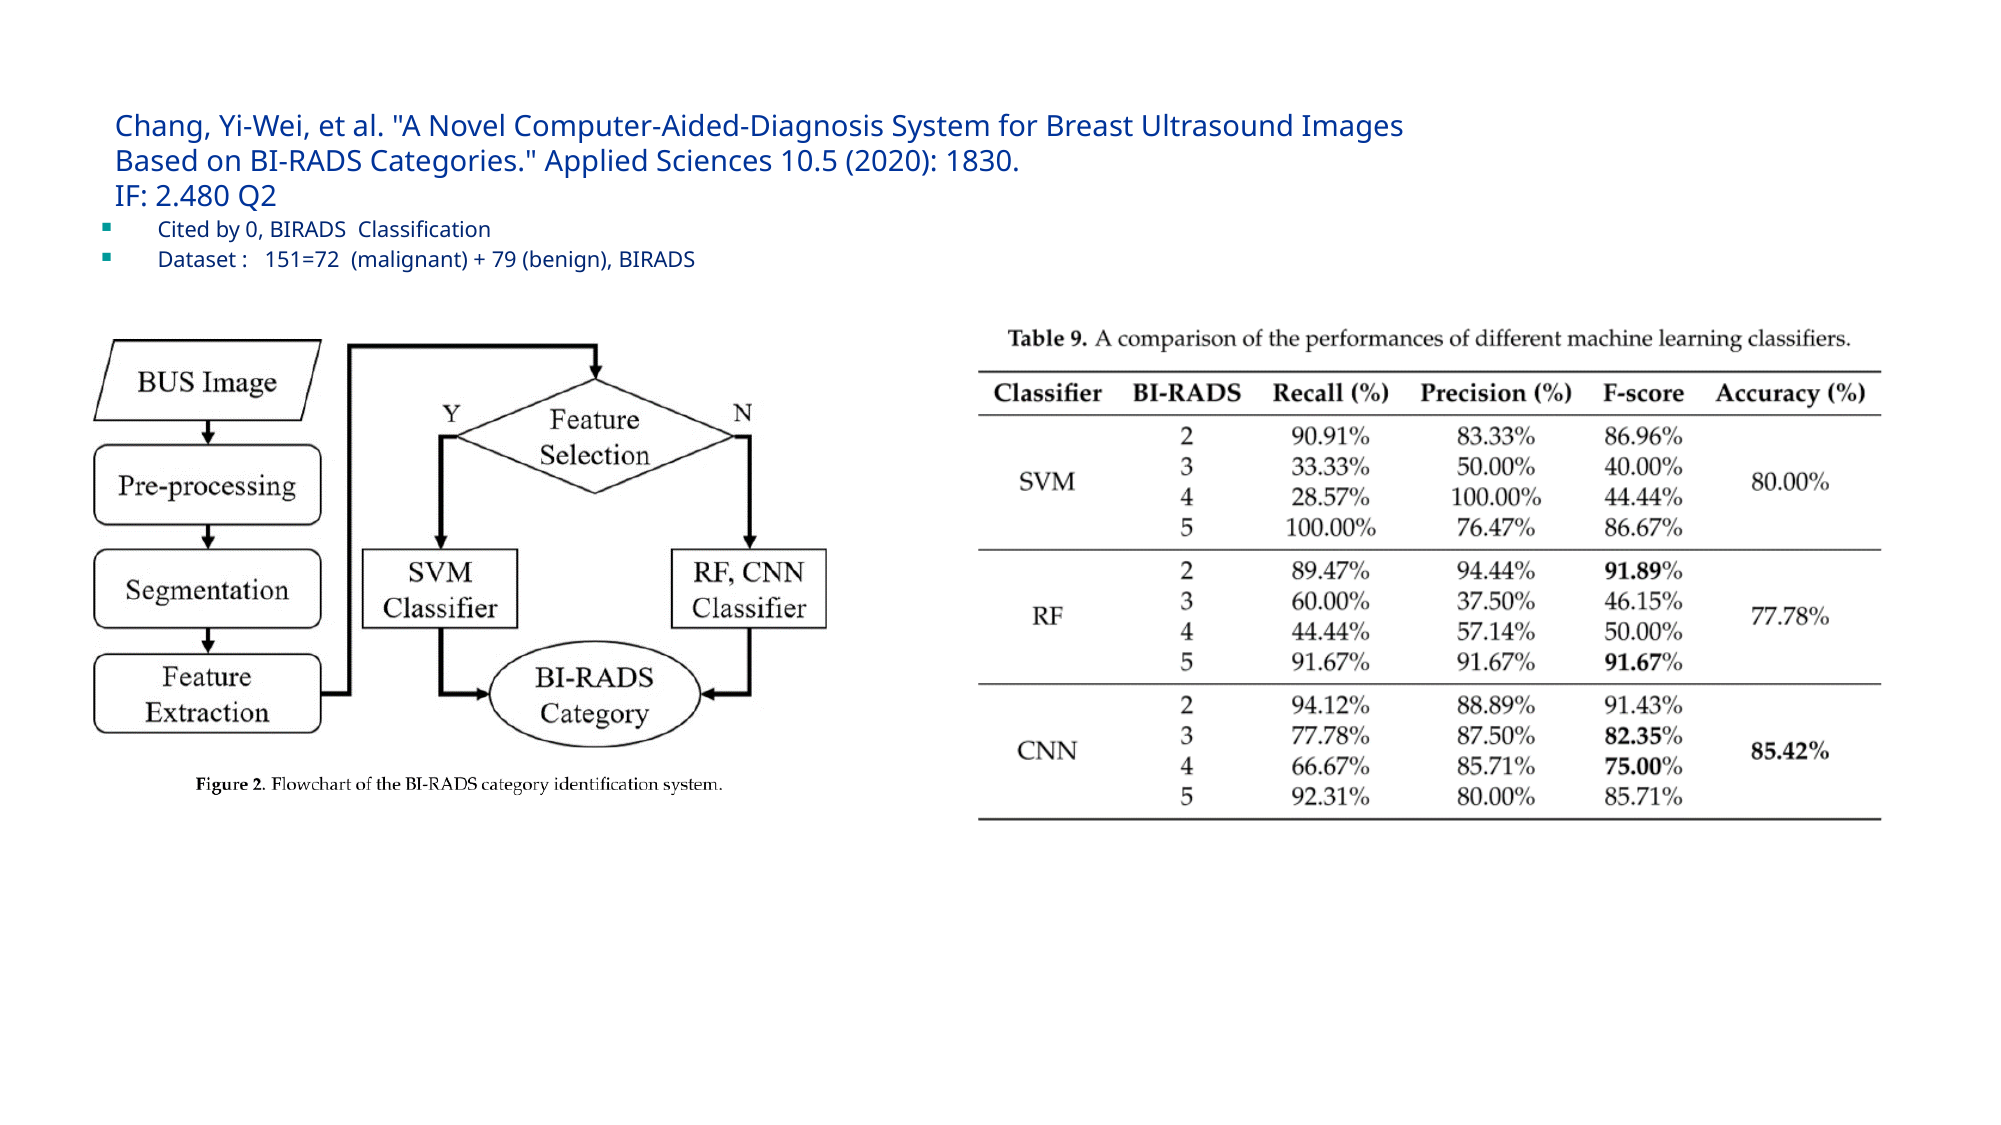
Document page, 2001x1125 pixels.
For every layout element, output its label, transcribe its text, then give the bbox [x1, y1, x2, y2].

text_box Chang, Yi-Wei, et al. "A Novel Computer-Aided-Diagnosis System for Breast Ultrasound Images Based on BI-RADS Categories." Applied Sciences 10.5 (2020): 1830. IF: 2.480 Q2 [99, 99, 1447, 187]
picture [62, 315, 834, 811]
picture [952, 314, 1904, 834]
text_box Cited by 0, BIRADS Classification Dataset : 151=72 (malignant) + 79 (benign), BIRADS [86, 208, 1349, 315]
